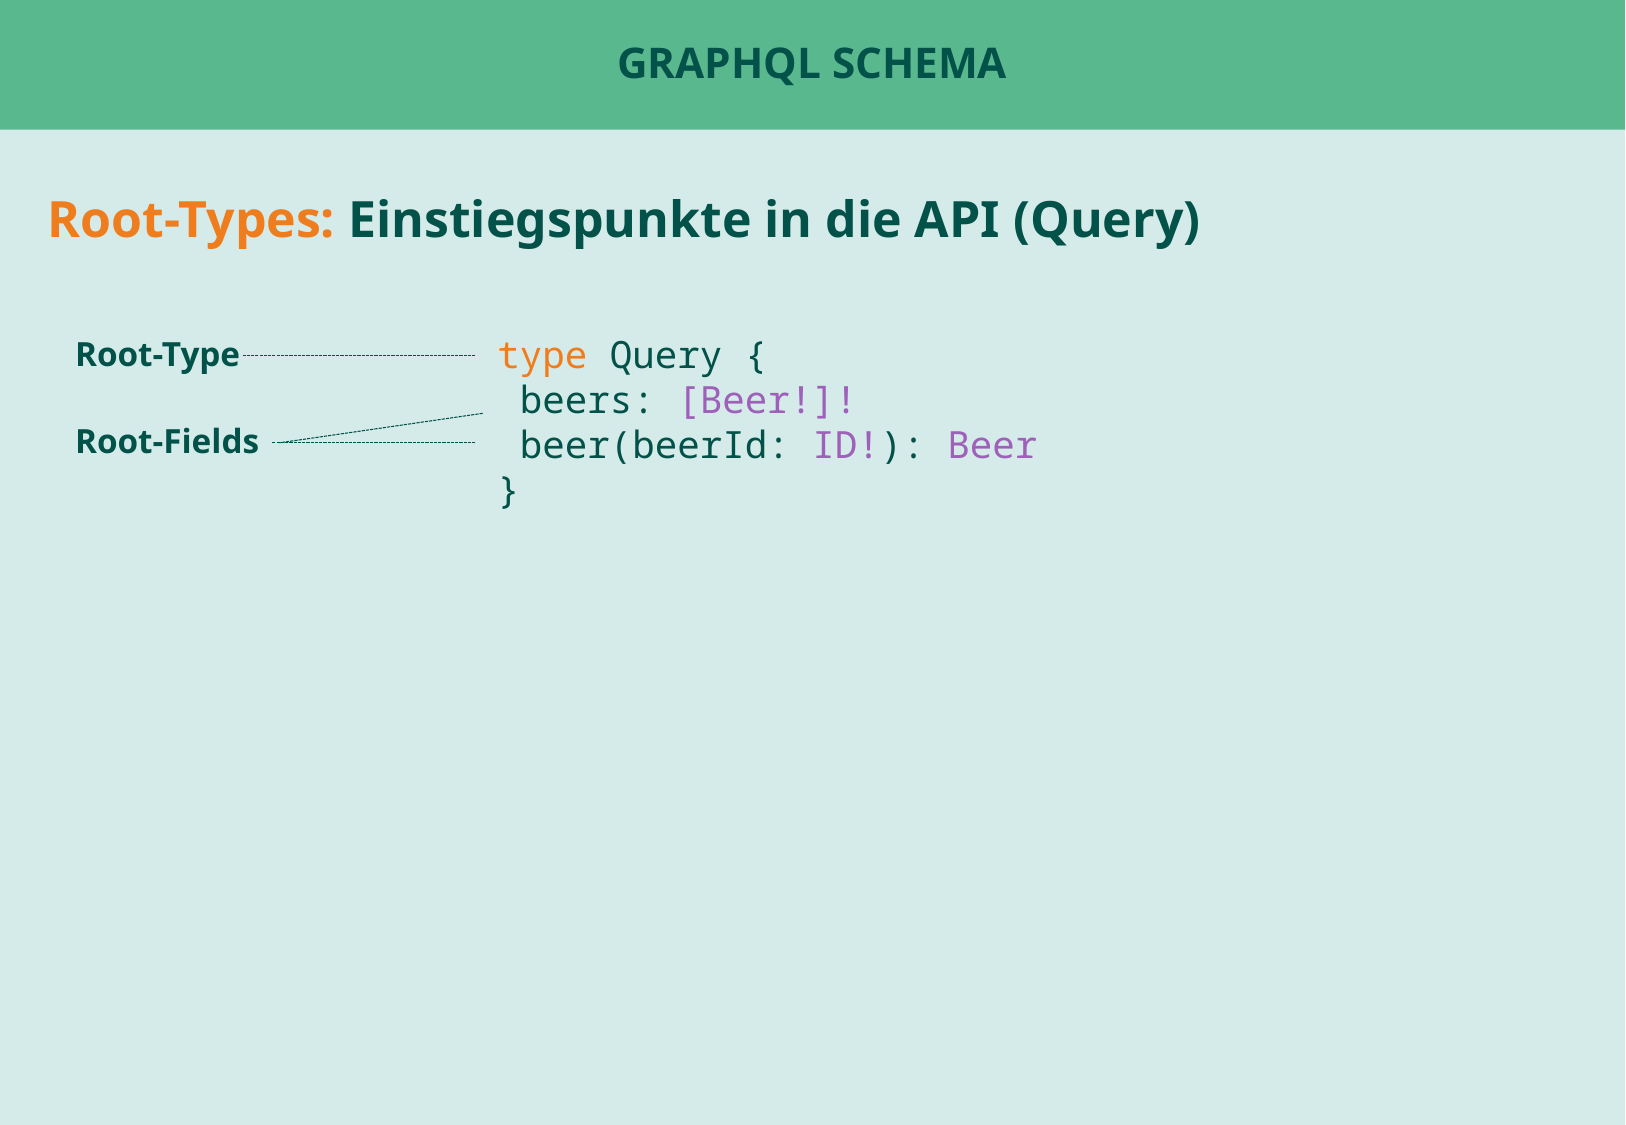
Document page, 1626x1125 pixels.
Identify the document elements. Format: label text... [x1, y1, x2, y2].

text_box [279, 413, 483, 443]
text_box type Query { beers: [Beer!]! beer(beerId: ID!): Beer } [482, 323, 1515, 609]
title GraphQL Schema [0, 0, 1625, 130]
text_box Root-Type [60, 326, 541, 381]
text_box Root-Types: Einstiegspunkte in die API (Query) [33, 168, 1592, 327]
text_box Root-Fields [60, 413, 541, 468]
